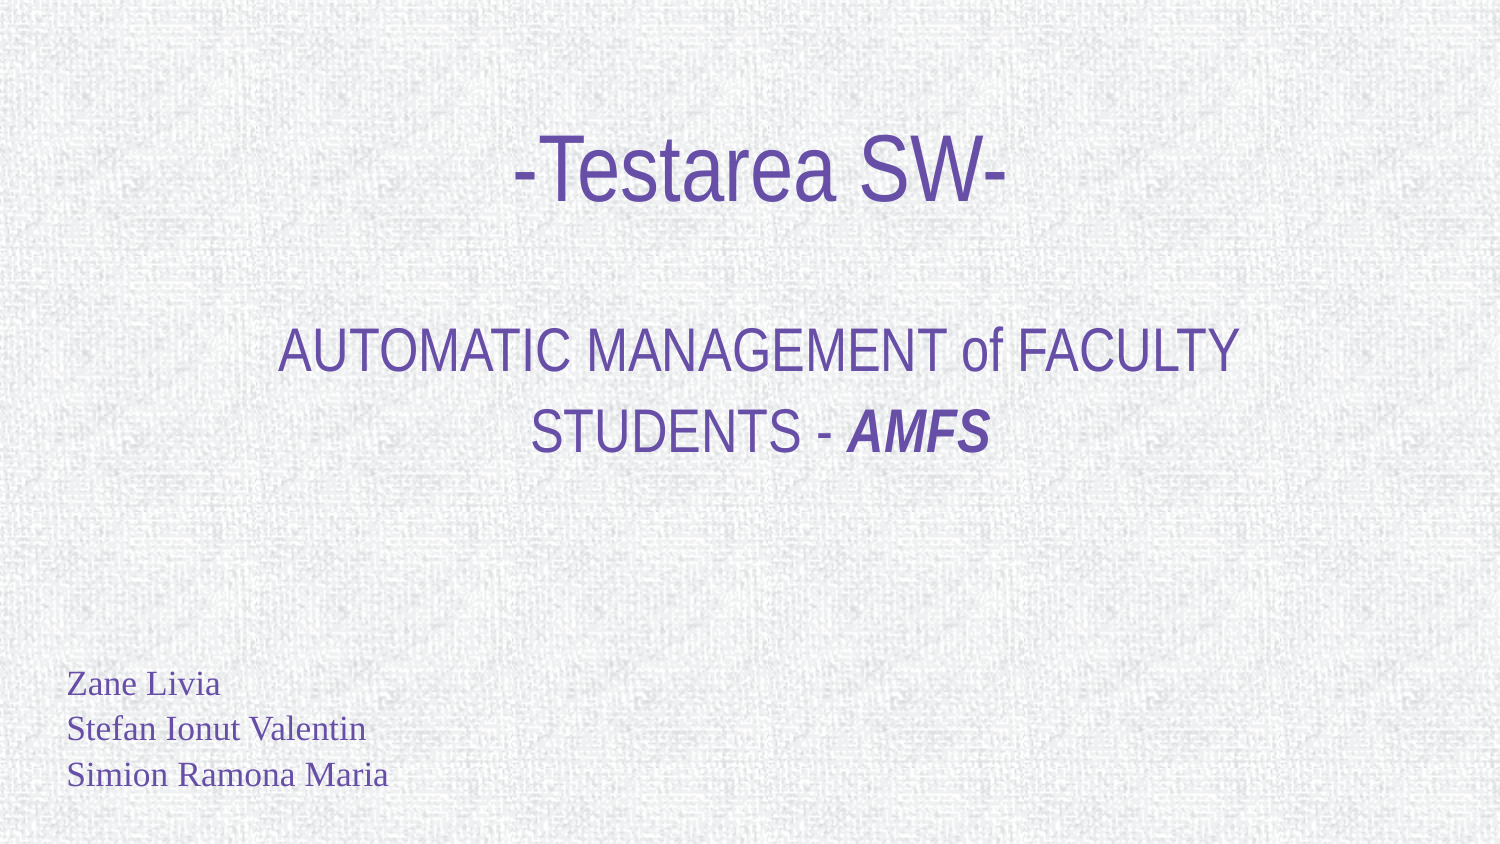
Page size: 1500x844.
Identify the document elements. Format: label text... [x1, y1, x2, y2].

subtitle Zane Livia Stefan Ionut Valentin Simion Ramona Maria [51, 642, 1079, 844]
title -Testarea SW- AUTOMATIC MANAGEMENT of FACULTY STUDENTS - AMFS [228, 80, 1293, 482]
